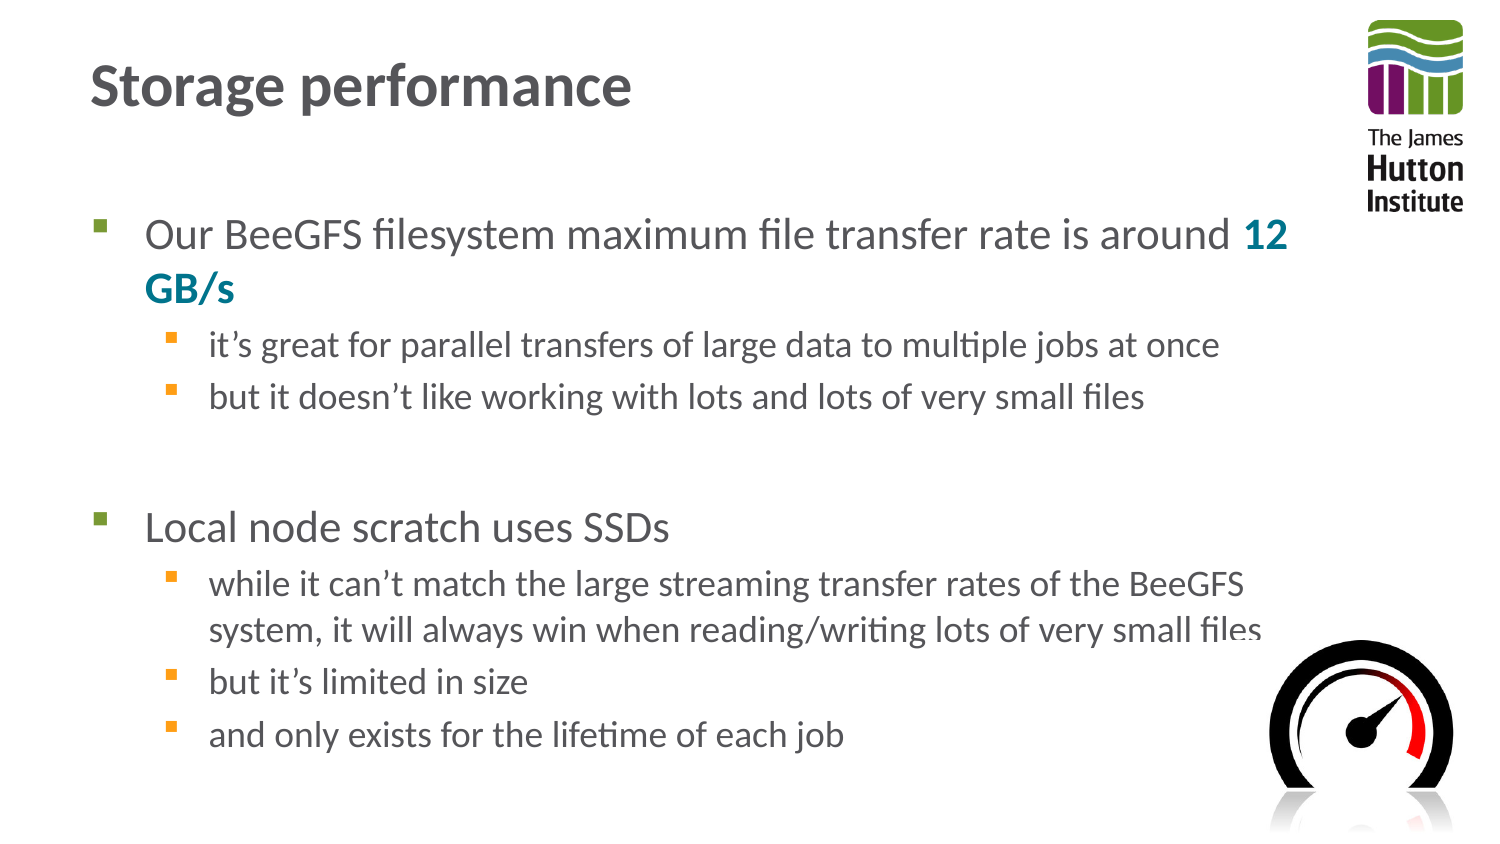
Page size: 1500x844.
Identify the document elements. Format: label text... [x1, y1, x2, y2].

list Our BeeGFS filesystem maximum file transfer rate is around 12 GB/s it’s great for parallel transfers of large data to multiple jobs at once but it doesn’t like working with lots and lots of very small files Local node scratch uses SSDs while it can’t match the large streaming transfer rates of the BeeGFS system, it will always win when reading/writing lots of very small files but it’s limited in size and only exists for the lifetime of each job [75, 196, 1342, 769]
title Storage performance [75, 36, 1284, 127]
picture [1368, 20, 1463, 212]
picture [1221, 639, 1500, 840]
